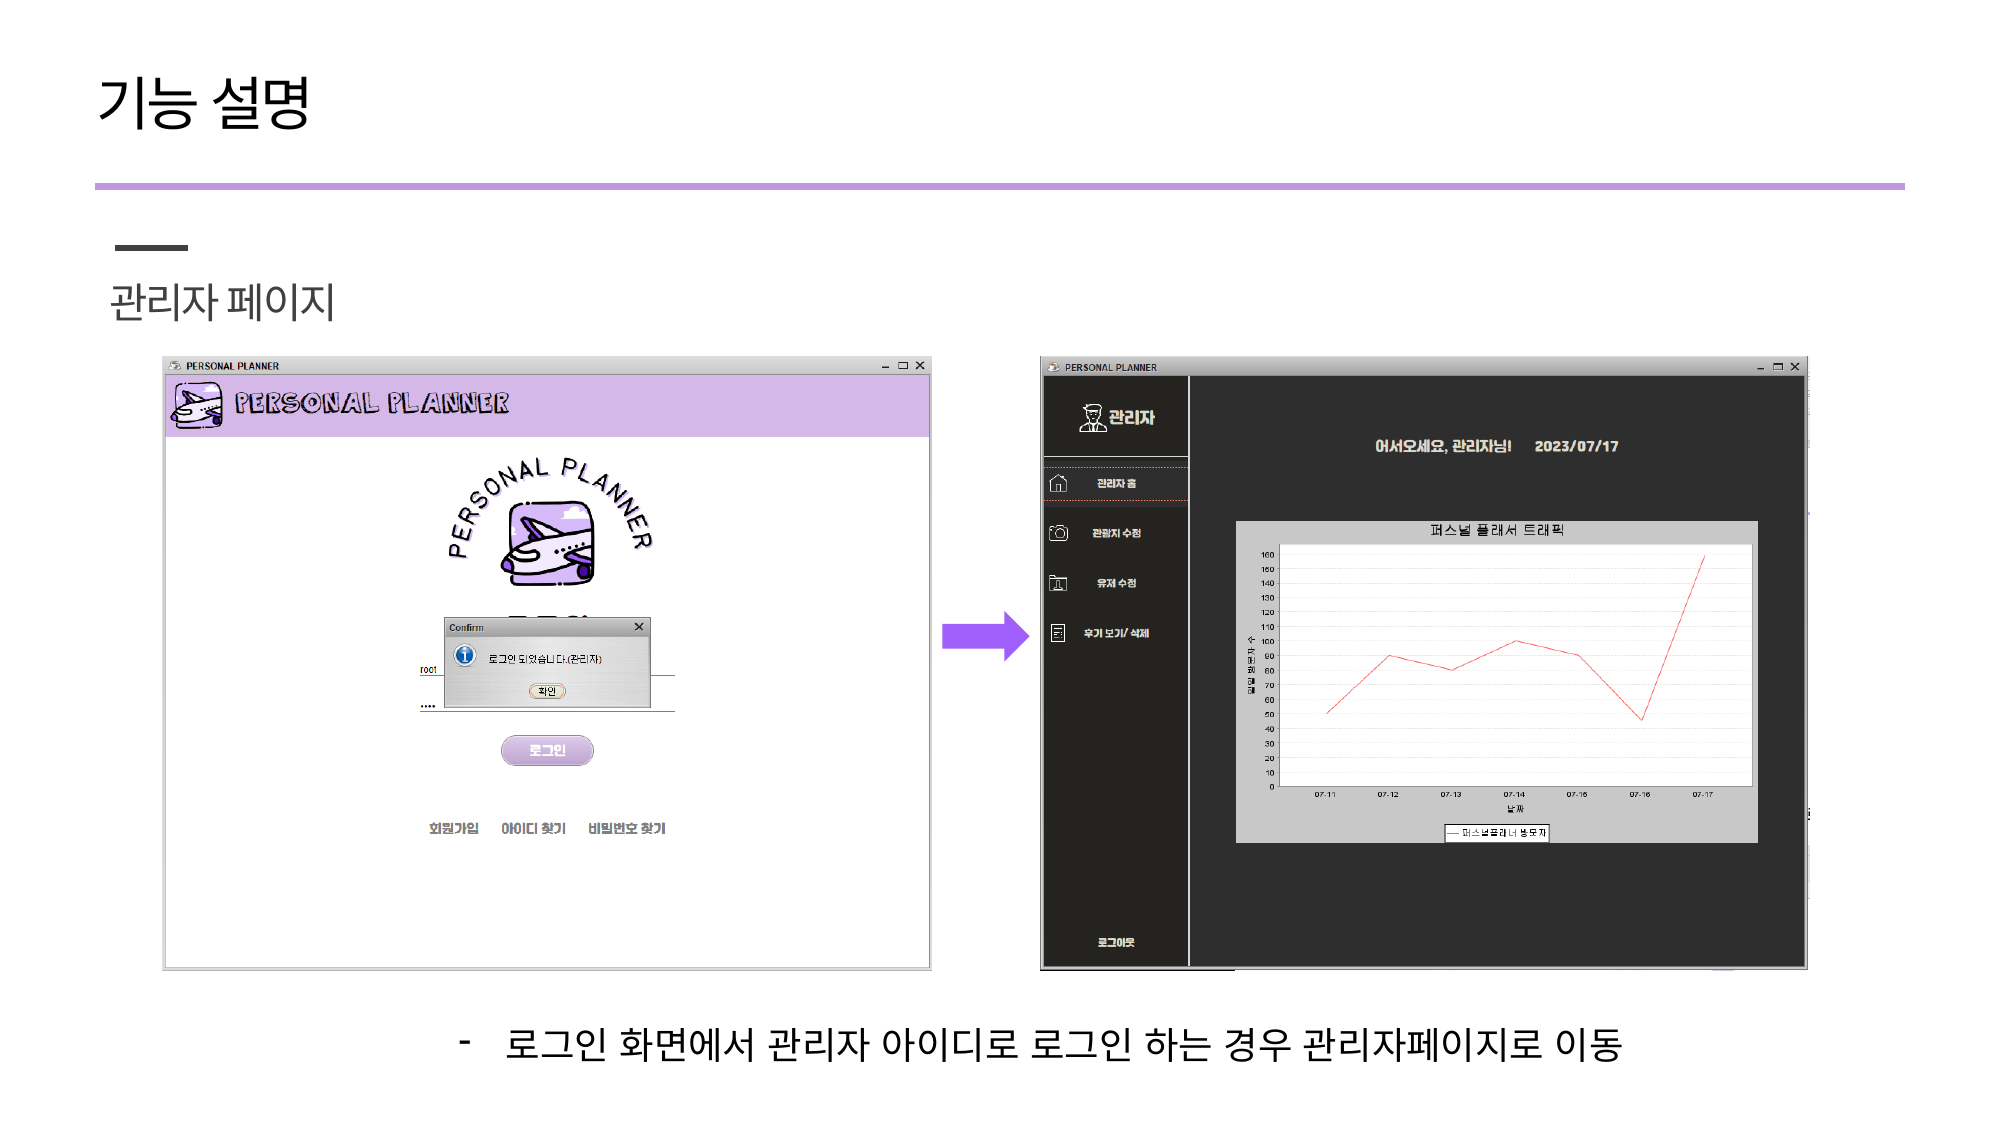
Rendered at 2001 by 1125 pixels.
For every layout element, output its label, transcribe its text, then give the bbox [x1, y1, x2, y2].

text_box [942, 610, 1030, 662]
picture [1040, 356, 1810, 971]
picture [162, 356, 932, 971]
text_box 로그인 화면에서 관리자 아이디로 로그인 하는 경우 관리자페이지로 이동 [443, 992, 1761, 1075]
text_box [94, 247, 723, 336]
text_box 기능 설명 [81, 60, 1550, 145]
